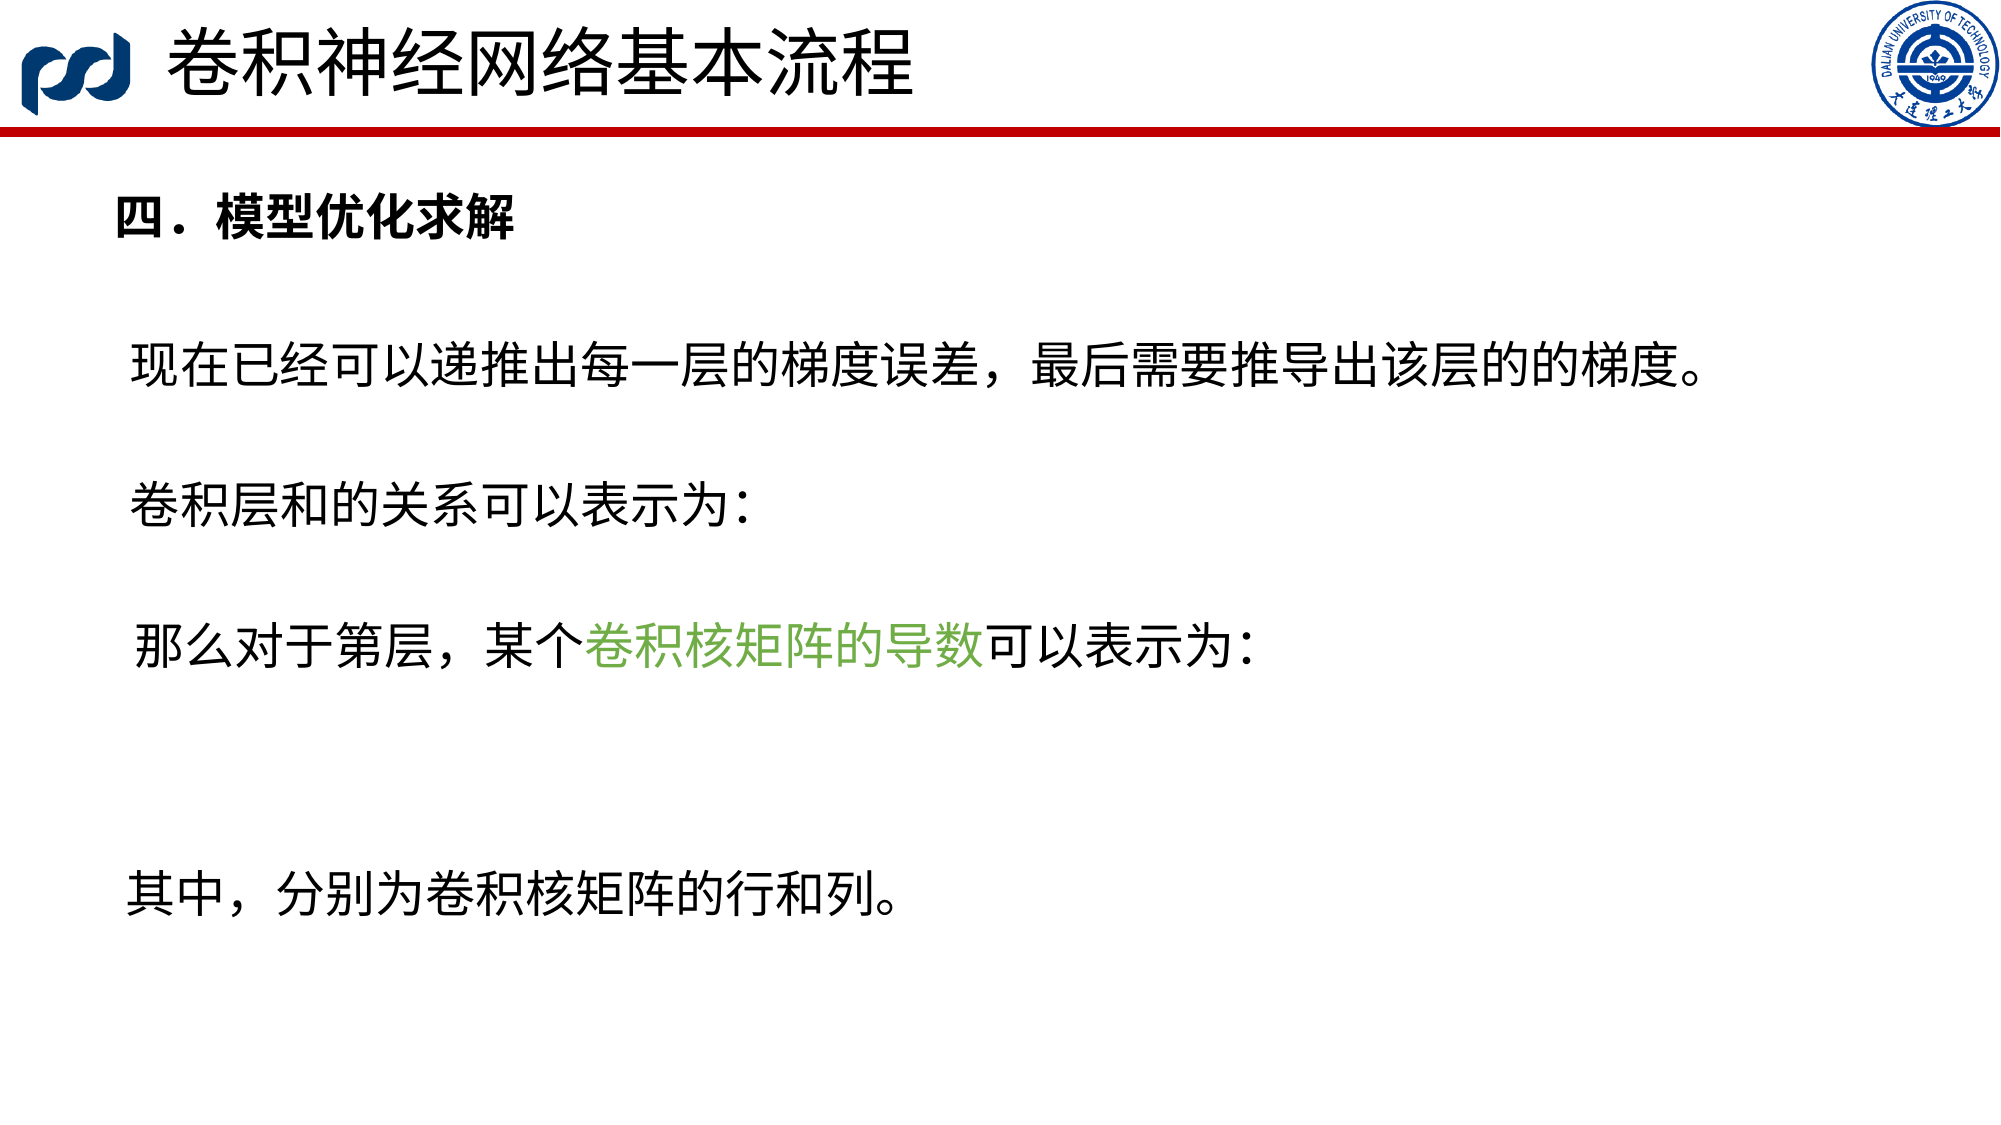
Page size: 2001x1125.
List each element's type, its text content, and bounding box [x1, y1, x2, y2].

picture [12, 11, 150, 122]
title 卷积神经网络基本流程 [150, 15, 1327, 118]
text_box 四．模型优化求解 [100, 178, 845, 254]
picture [1871, 0, 2001, 128]
